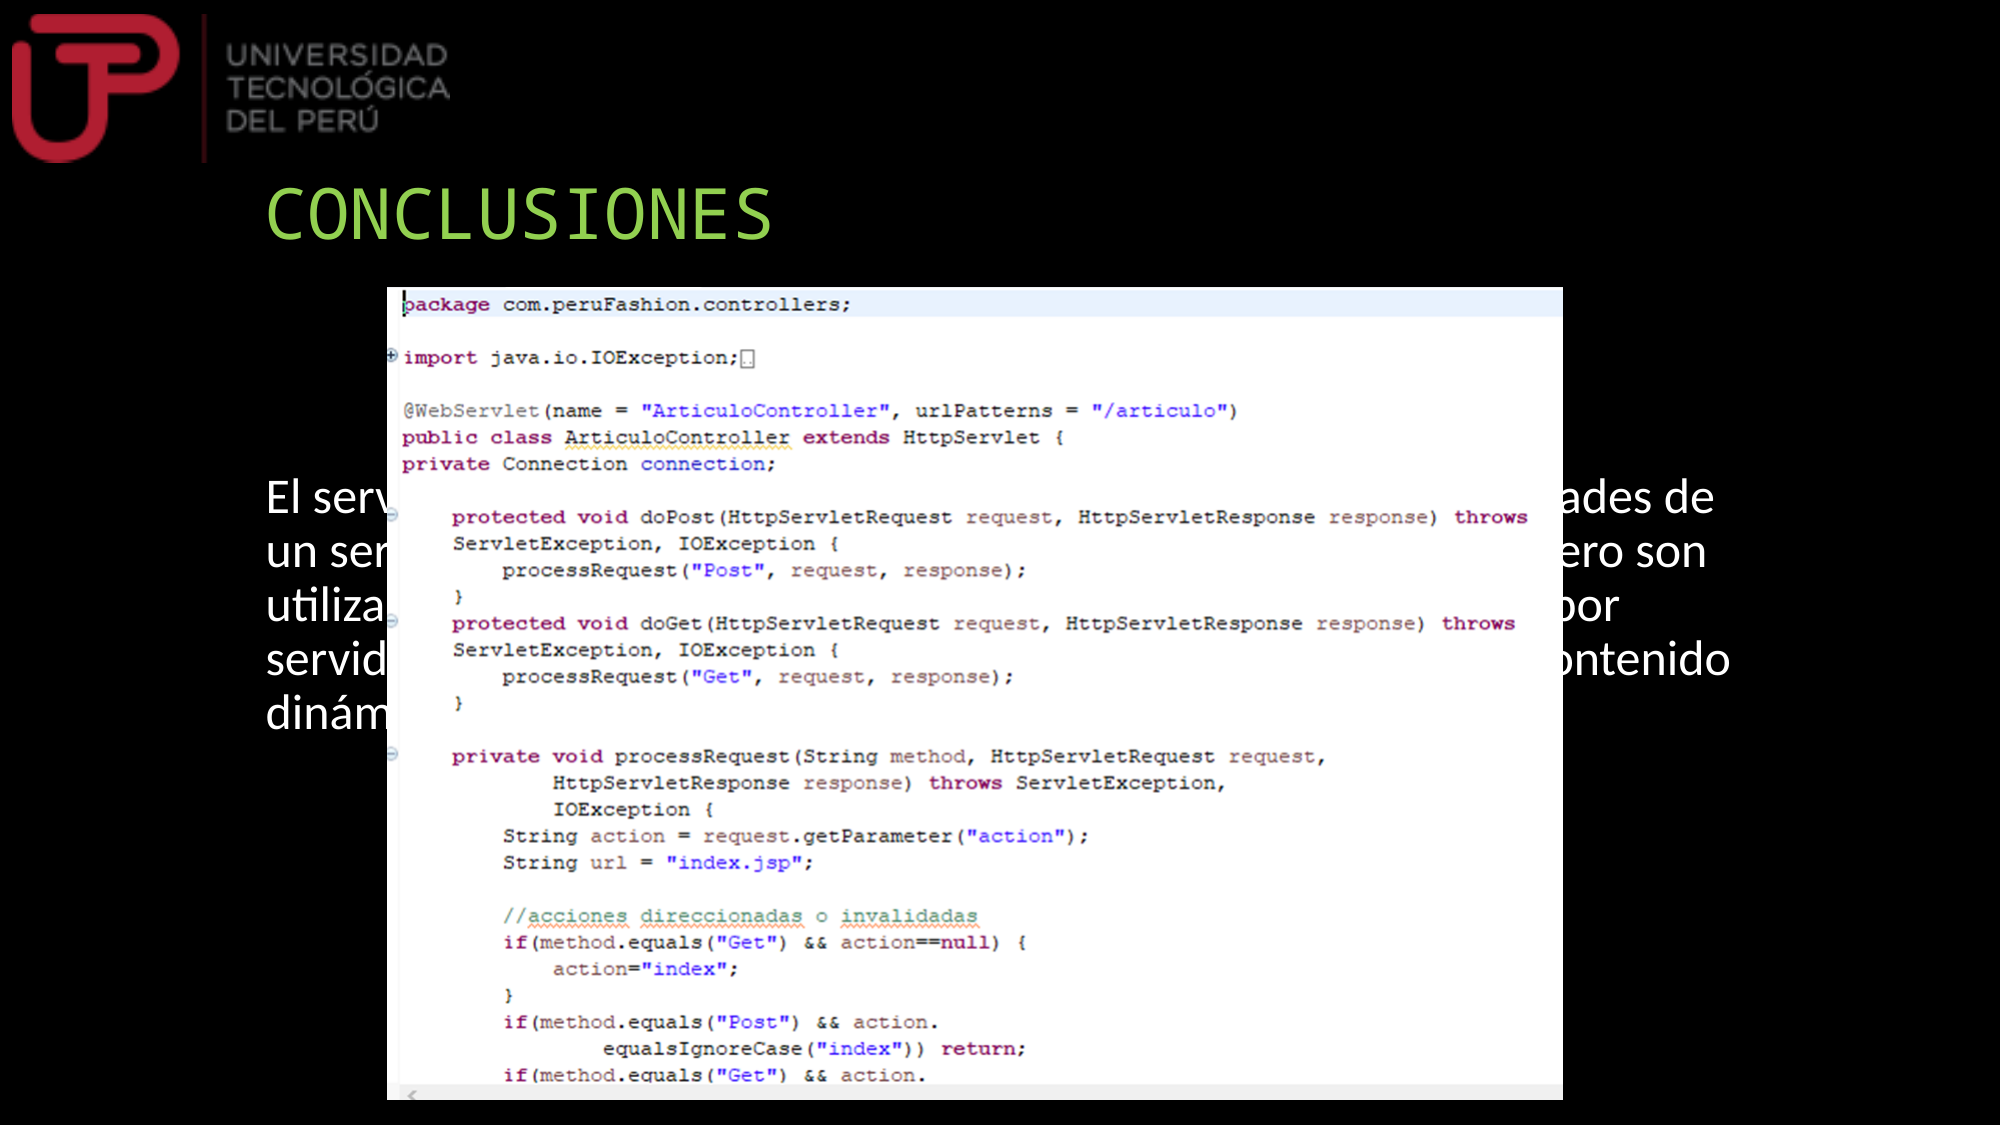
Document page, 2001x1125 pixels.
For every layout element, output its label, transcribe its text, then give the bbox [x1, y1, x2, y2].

picture [387, 287, 1563, 1100]
picture [12, 14, 450, 163]
list El servlet es una clase de Java, utilizada para ampliar las capacidades de un servidor, pueden responder a cualquier tipo de solicitudes, pero son utilizados comúnmente para extender las aplicaciones alojadas por servidores web. Es la contraparte Java de otras tecnologías de contenido dinámico Web, como PHP y ASP.NET. [250, 323, 387, 888]
title CONCLUSIONES [249, 75, 1750, 263]
list El servlet es una clase de Java, utilizada para ampliar las capacidades de un servidor, pueden responder a cualquier tipo de solicitudes, pero son utilizados comúnmente para extender las aplicaciones alojadas por servidores web. Es la contraparte Java de otras tecnologías de contenido dinámico Web, como PHP y ASP.NET. [1563, 323, 1788, 888]
